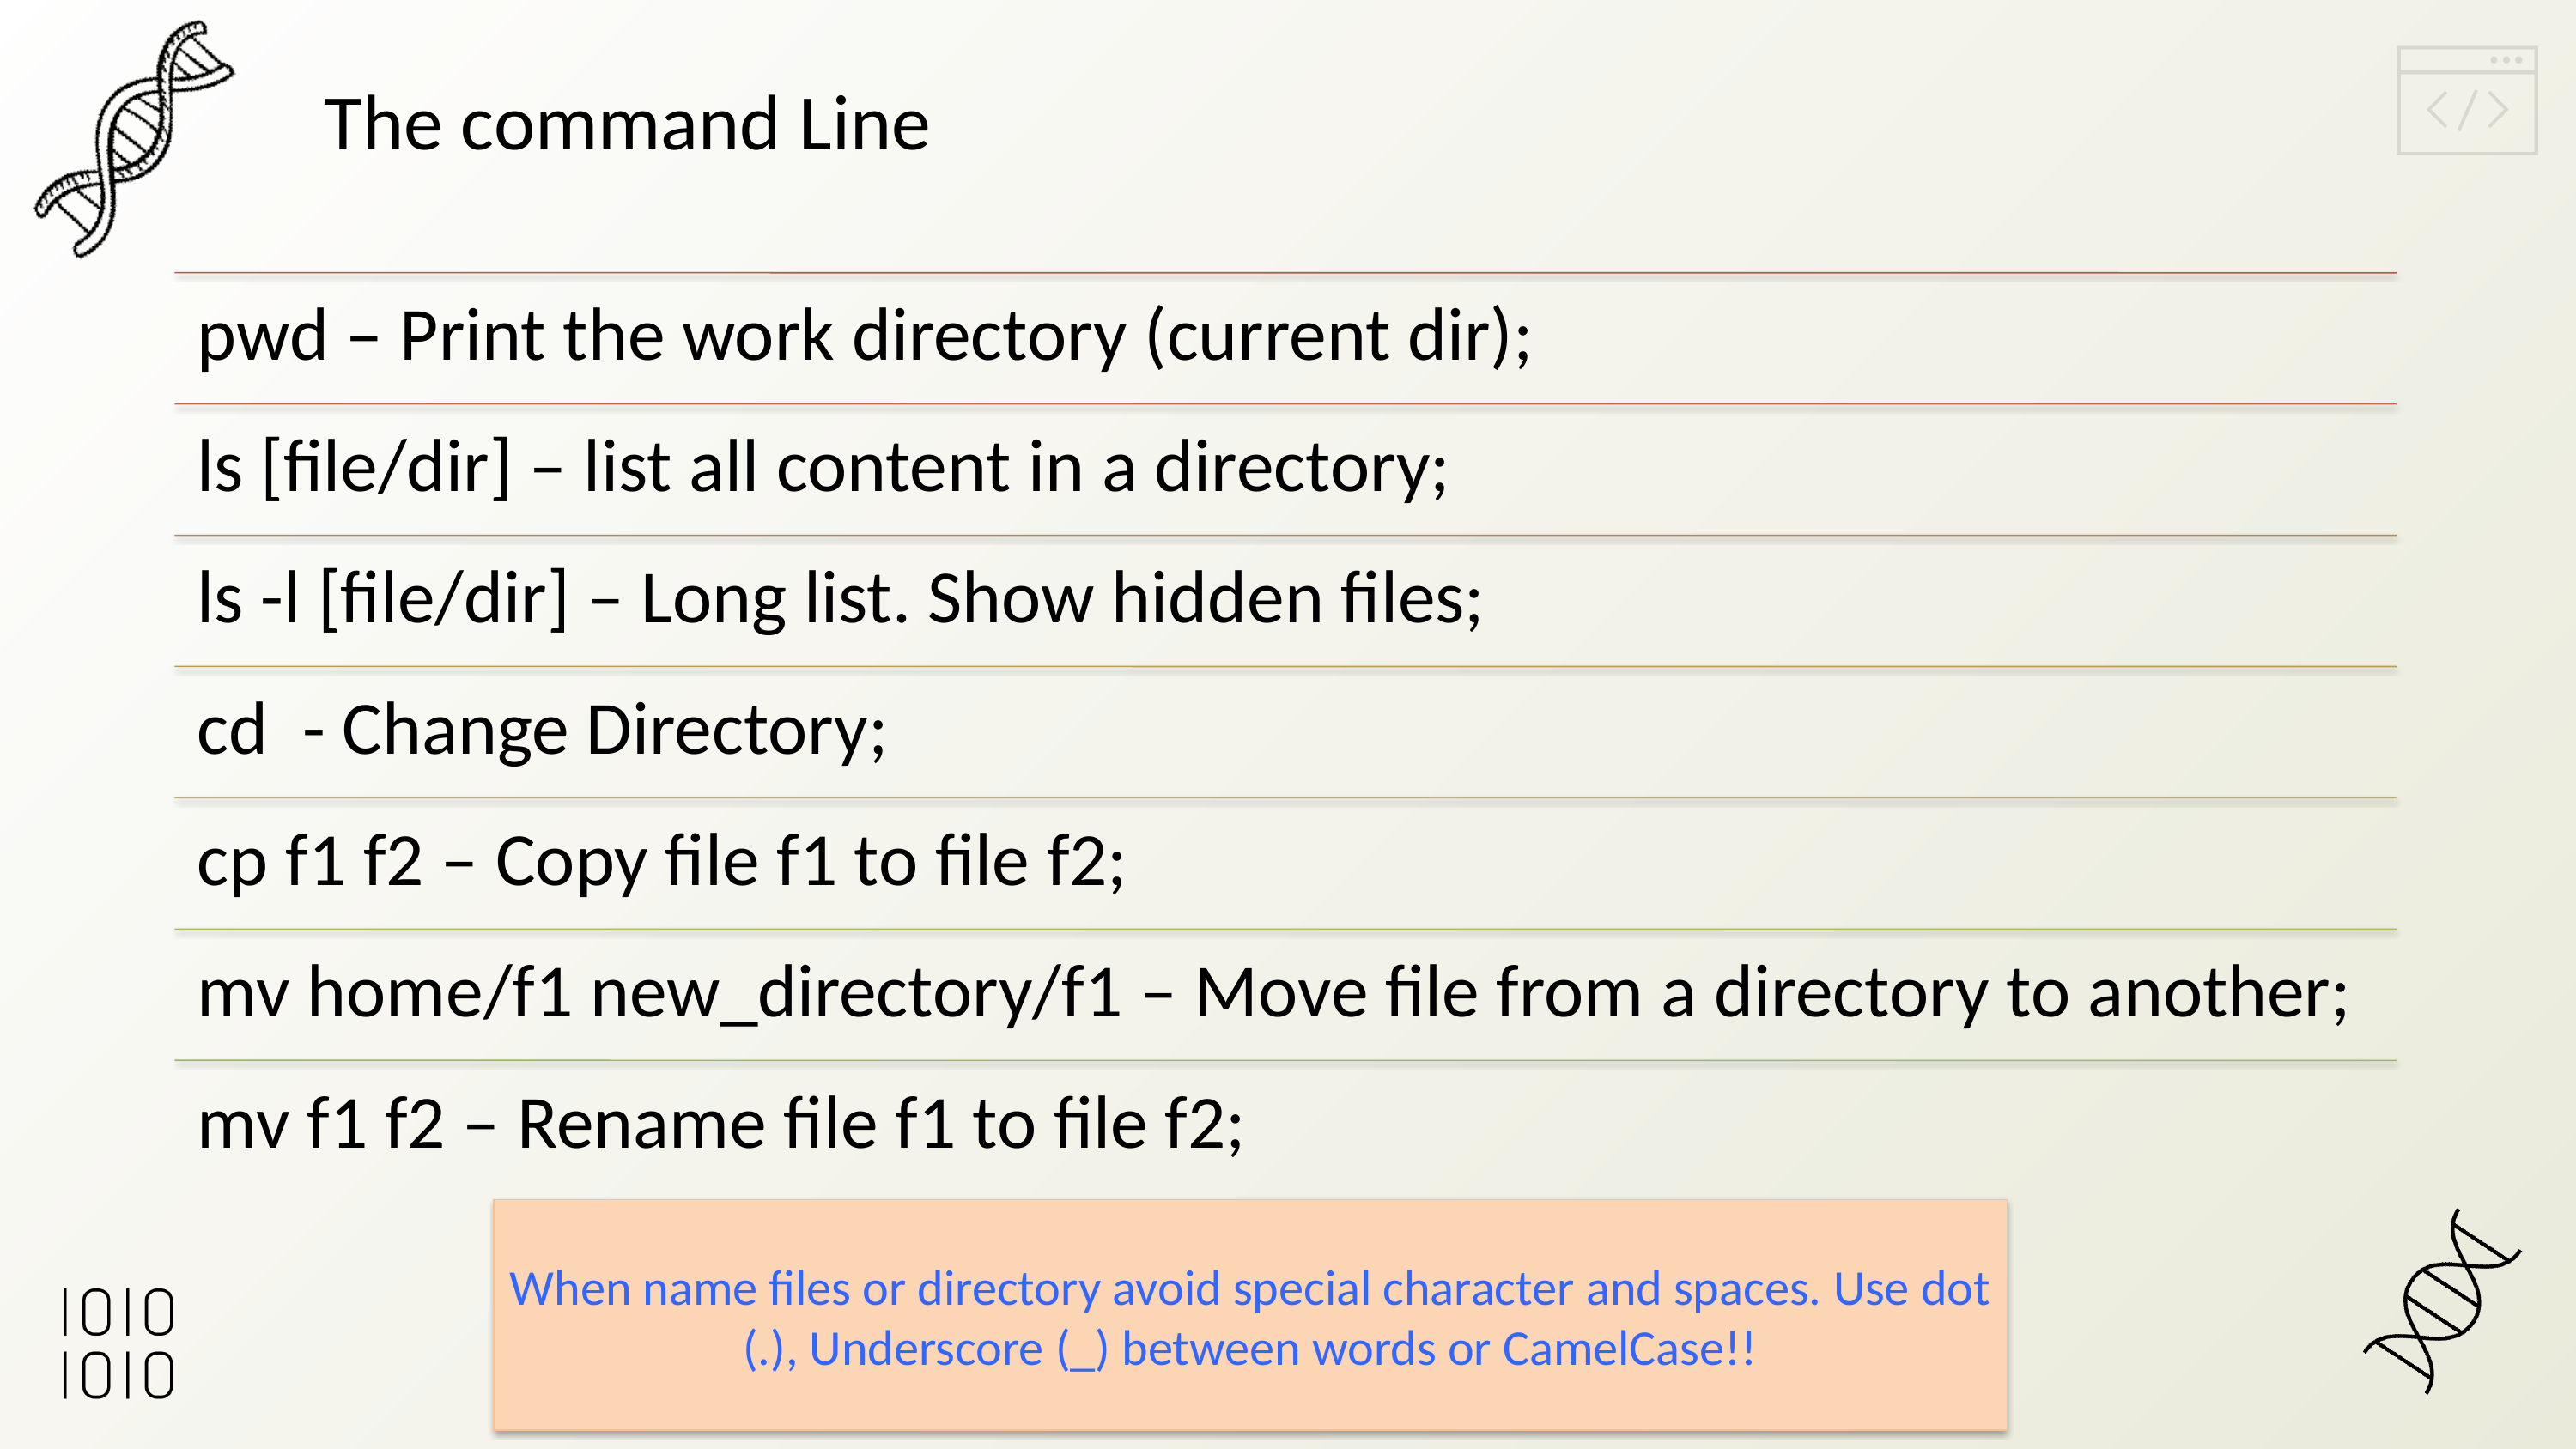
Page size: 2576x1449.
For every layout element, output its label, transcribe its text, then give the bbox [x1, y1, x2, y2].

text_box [174, 272, 2397, 1192]
picture [42, 1268, 194, 1419]
picture [2382, 15, 2553, 185]
text_box When name files or directory avoid special character and spaces. Use dot (.), Underscore (_) between words or CamelCase!! [493, 1202, 2008, 1431]
picture [0, 0, 289, 295]
picture [2313, 1172, 2571, 1430]
text_box The command Line [311, 33, 1325, 215]
text_box [0, 0, 2576, 1449]
